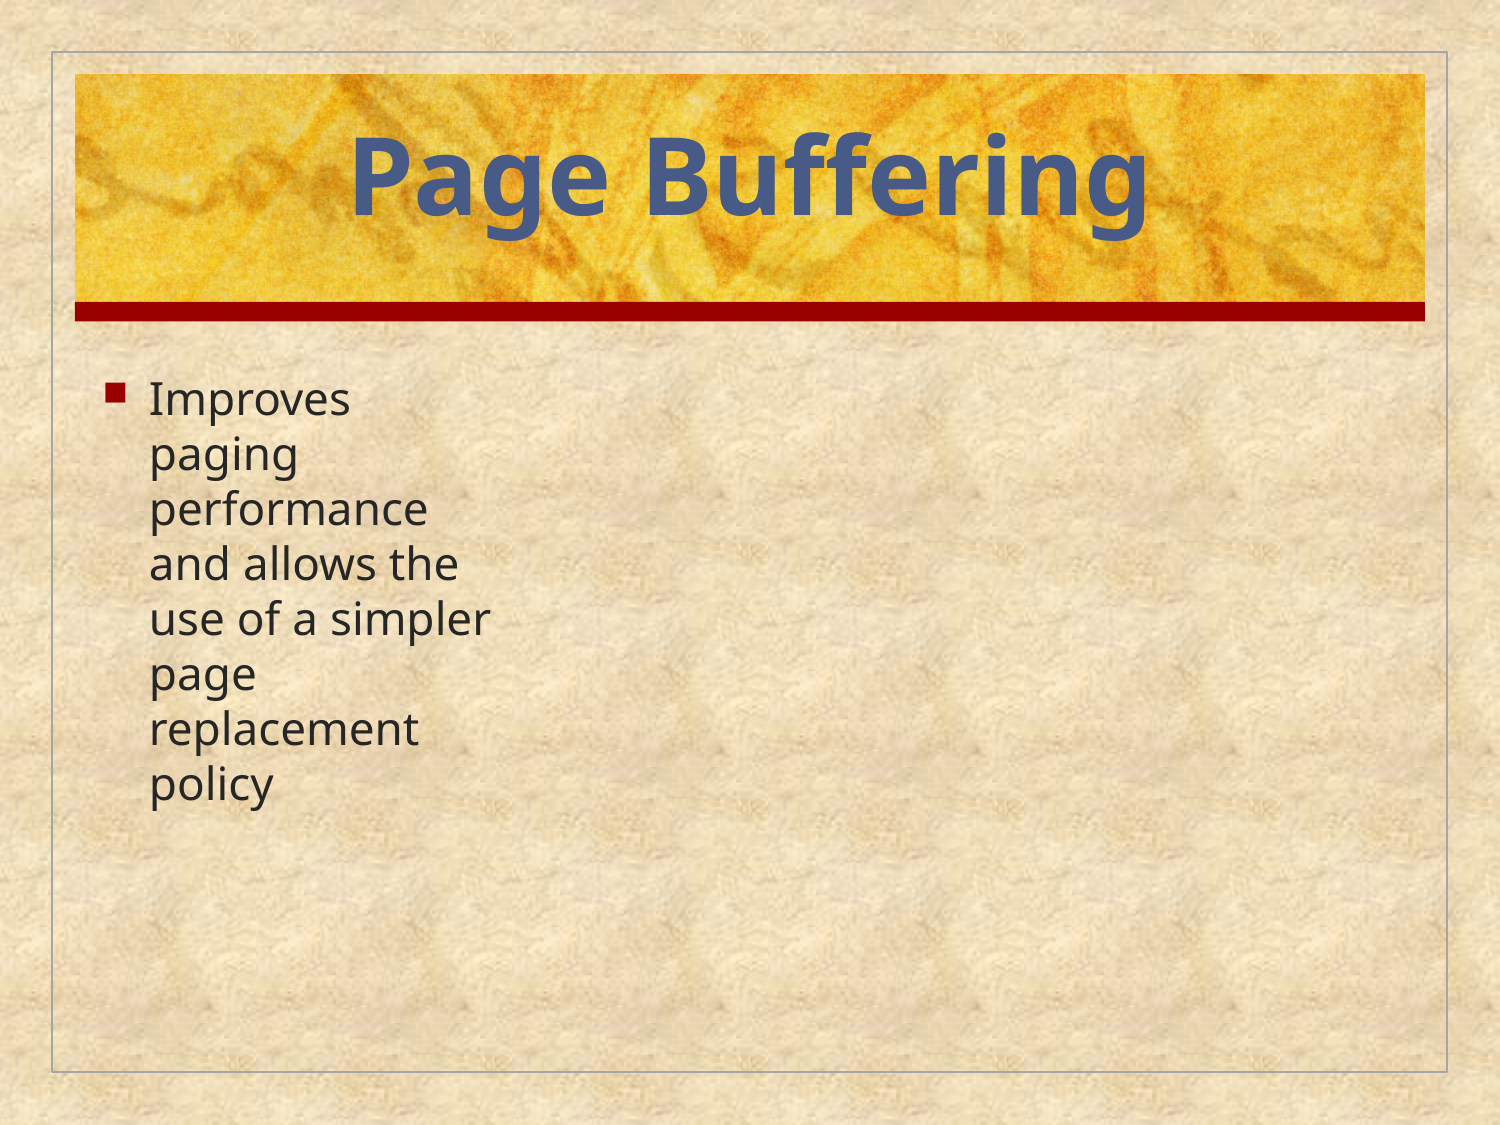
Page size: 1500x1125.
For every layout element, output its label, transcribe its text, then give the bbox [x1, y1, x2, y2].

list Improves paging performance and allows the use of a simpler page replacement policy [87, 362, 286, 993]
picture [0, 0, 1500, 1125]
title Page Buffering [108, 74, 1392, 238]
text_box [286, 336, 1451, 1043]
